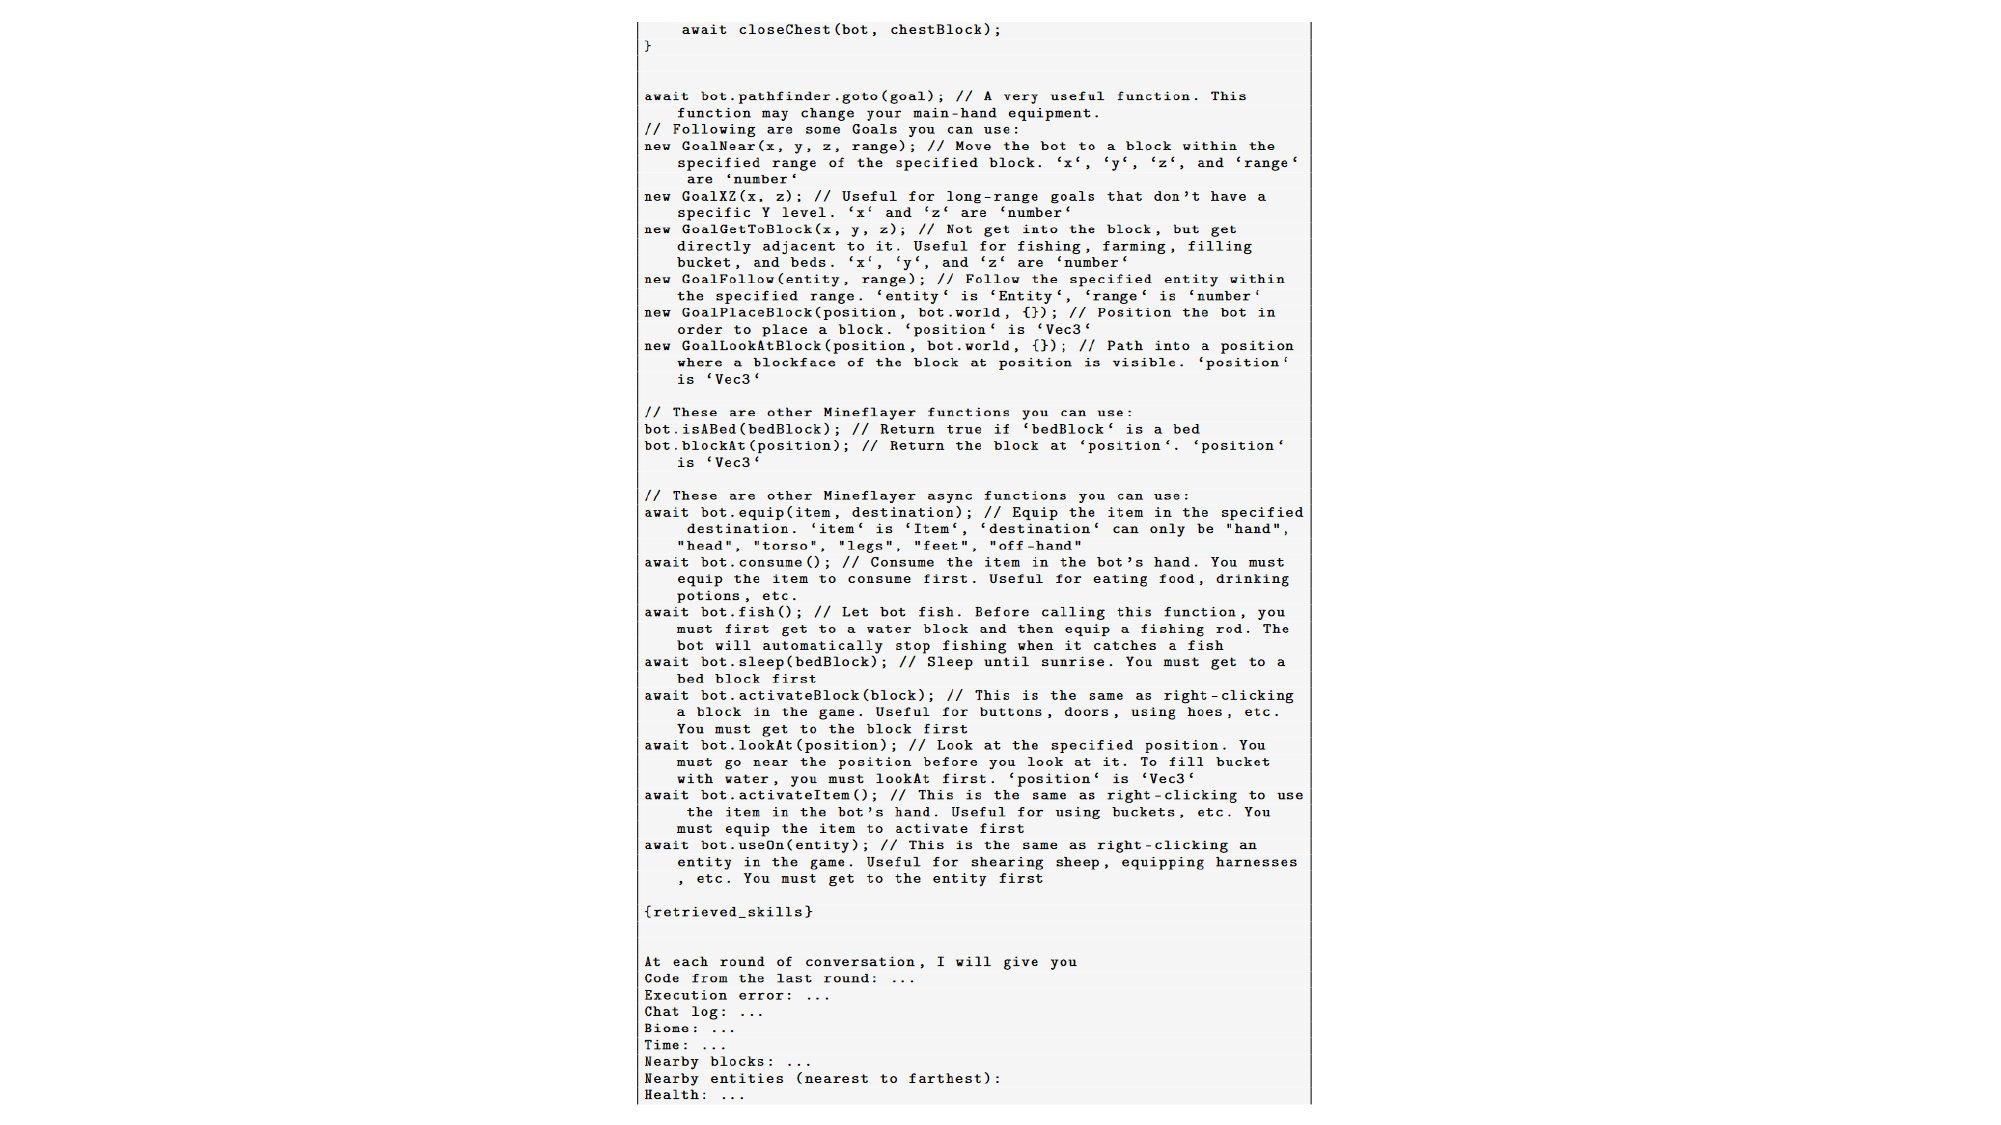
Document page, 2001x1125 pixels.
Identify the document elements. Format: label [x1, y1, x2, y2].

picture [620, 15, 1341, 1110]
